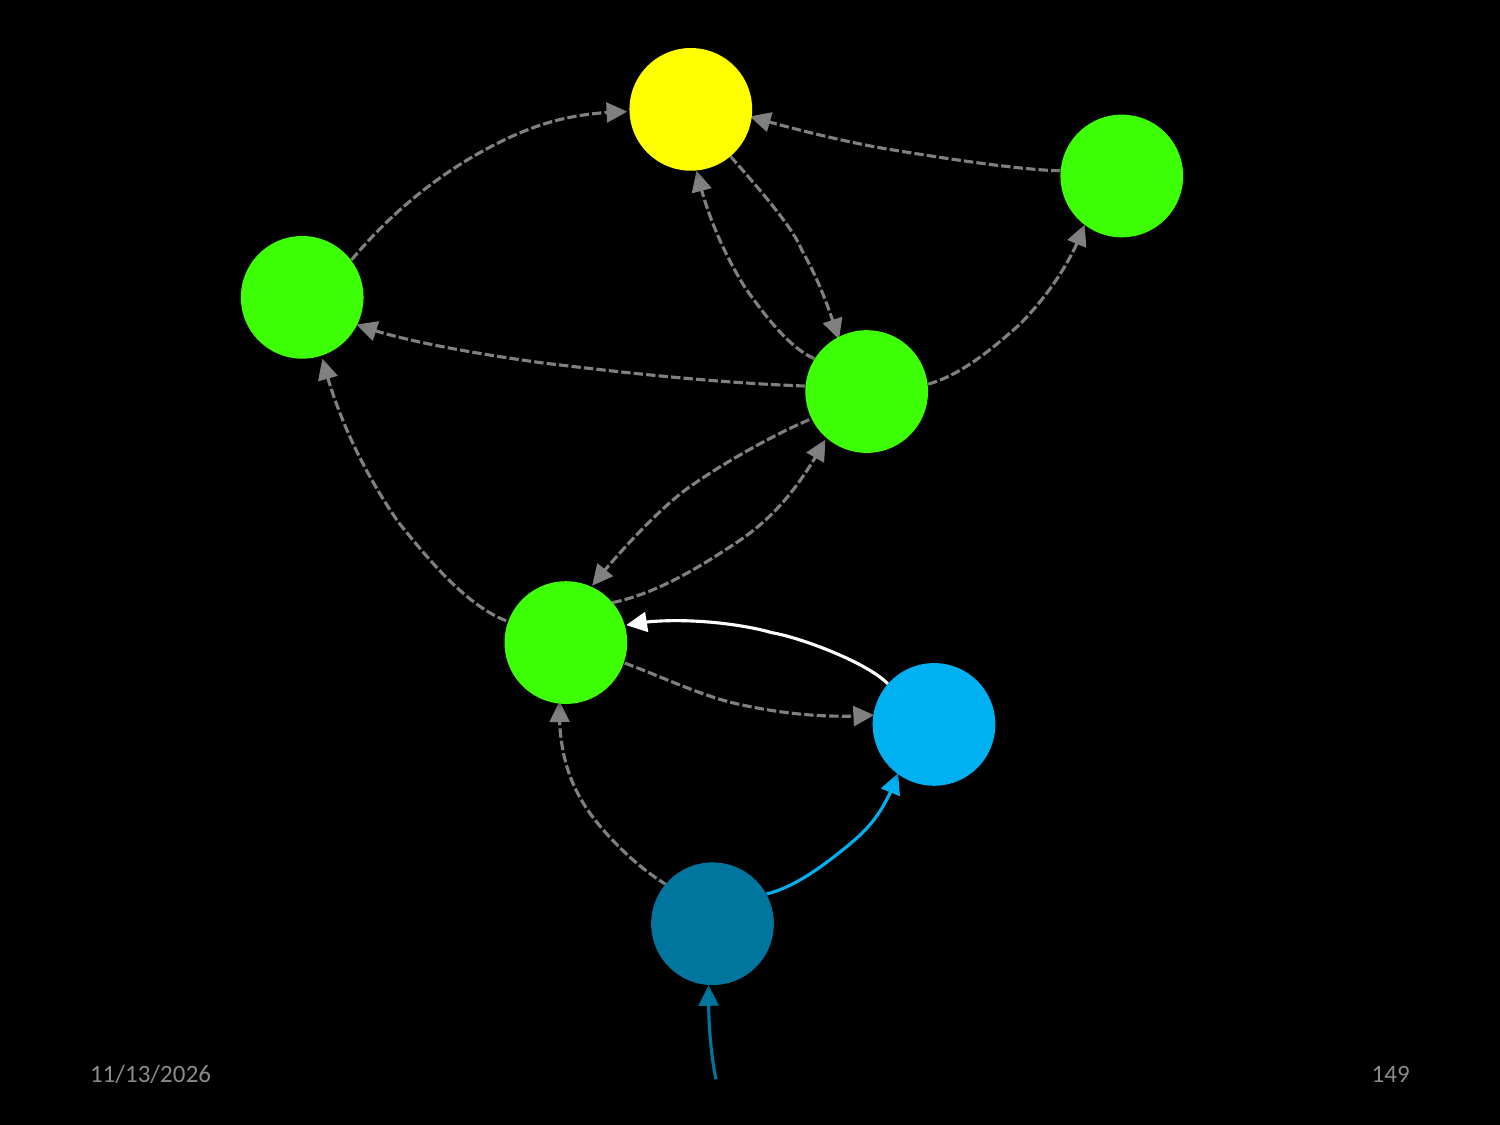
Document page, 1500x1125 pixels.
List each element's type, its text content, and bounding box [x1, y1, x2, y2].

text_box [628, 611, 886, 684]
text_box [804, 329, 929, 454]
text_box [318, 362, 505, 621]
text_box [549, 712, 665, 883]
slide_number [75, 1042, 425, 1103]
text_box [931, 230, 1087, 384]
slide_number 149 [1074, 1042, 1425, 1103]
text_box [361, 321, 801, 387]
text_box [629, 663, 869, 727]
text_box [503, 580, 628, 705]
text_box [698, 994, 719, 1080]
text_box [768, 779, 900, 894]
text_box [614, 443, 826, 603]
text_box [592, 420, 806, 586]
text_box [650, 861, 775, 986]
text_box [734, 161, 843, 336]
text_box [871, 662, 997, 787]
text_box [1059, 113, 1184, 239]
text_box [756, 112, 1056, 172]
text_box [691, 178, 813, 358]
text_box [240, 235, 365, 360]
text_box [628, 47, 753, 172]
text_box [352, 102, 624, 259]
